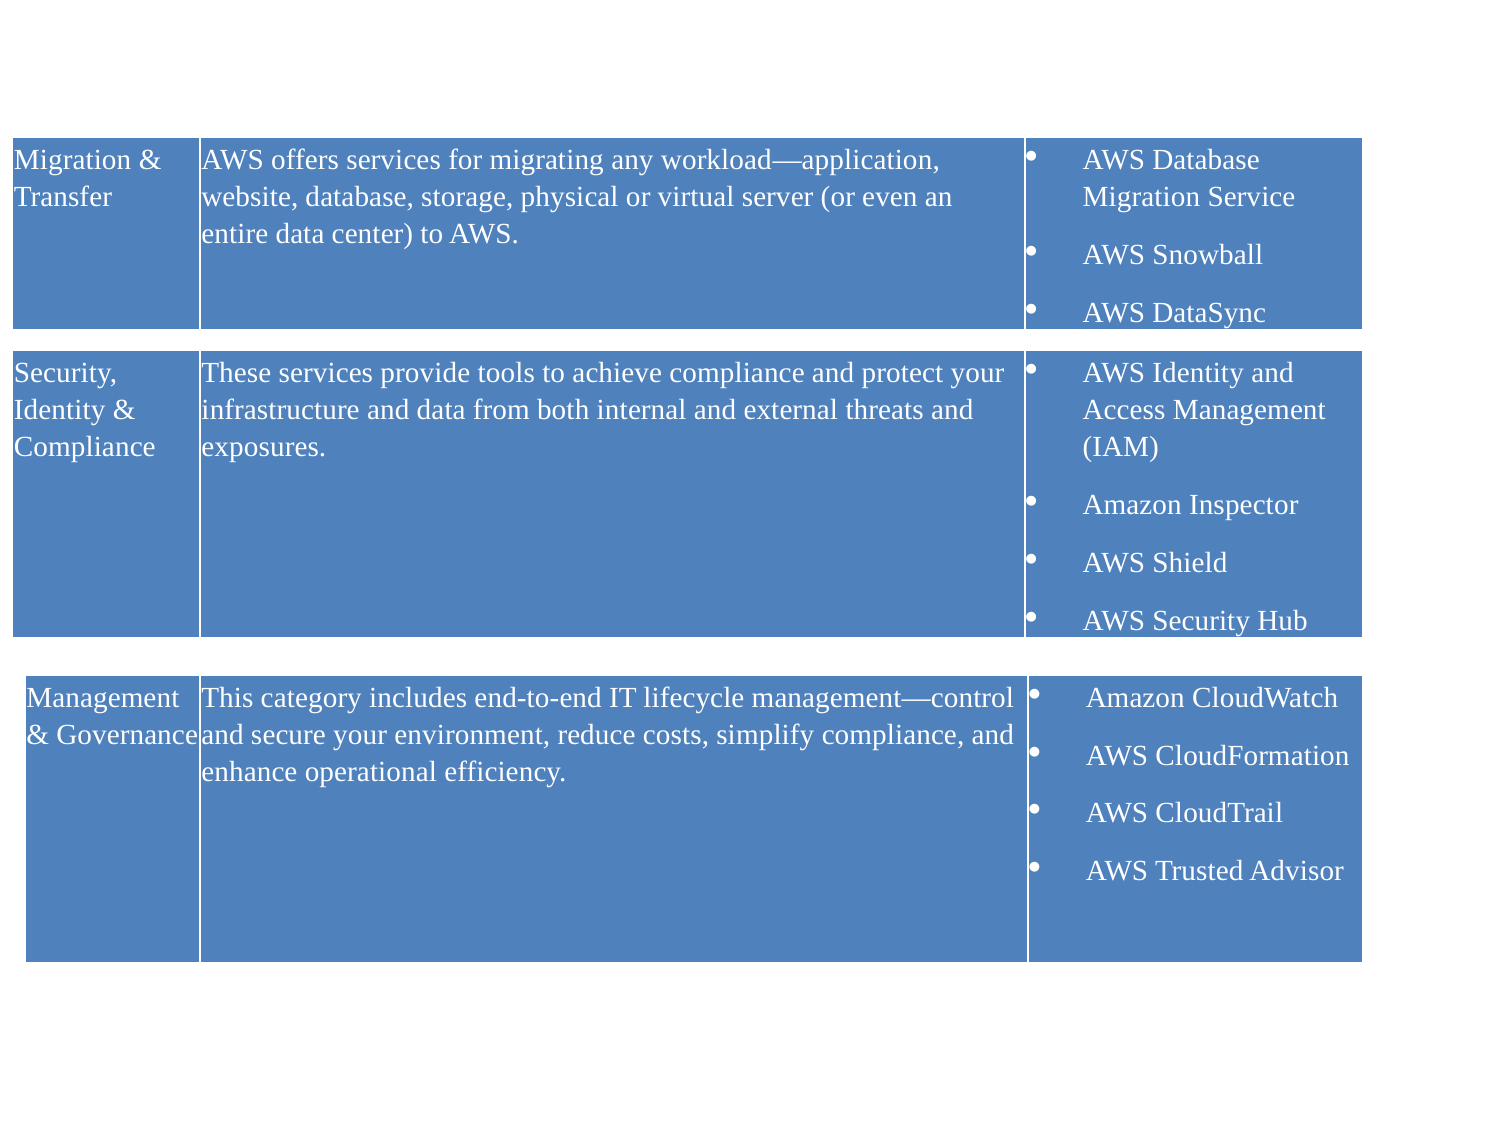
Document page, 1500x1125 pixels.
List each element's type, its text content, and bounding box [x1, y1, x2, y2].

table_header AWS Database Migration Service AWS Snowball AWS DataSync [1026, 138, 1362, 329]
table_header Migration & Transfer [13, 138, 199, 329]
table_header Management & Governance [26, 676, 199, 962]
table_header These services provide tools to achieve compliance and protect your infrastructure and data from both internal and external threats and exposures. [201, 351, 1024, 637]
table_header This category includes end-to-end IT lifecycle management—control and secure your environment, reduce costs, simplify compliance, and enhance operational efficiency. [201, 676, 1027, 962]
table_header AWS Identity and Access Management (IAM) Amazon Inspector AWS Shield AWS Security Hub [1026, 351, 1362, 637]
table_header AWS offers services for migrating any workload­—application, website, database, storage, physical or virtual server (or even an entire data center) to AWS. [201, 138, 1024, 329]
table_header Security, Identity & Compliance [13, 351, 199, 637]
table_header Amazon CloudWatch AWS CloudFormation AWS CloudTrail AWS Trusted Advisor [1029, 676, 1362, 962]
